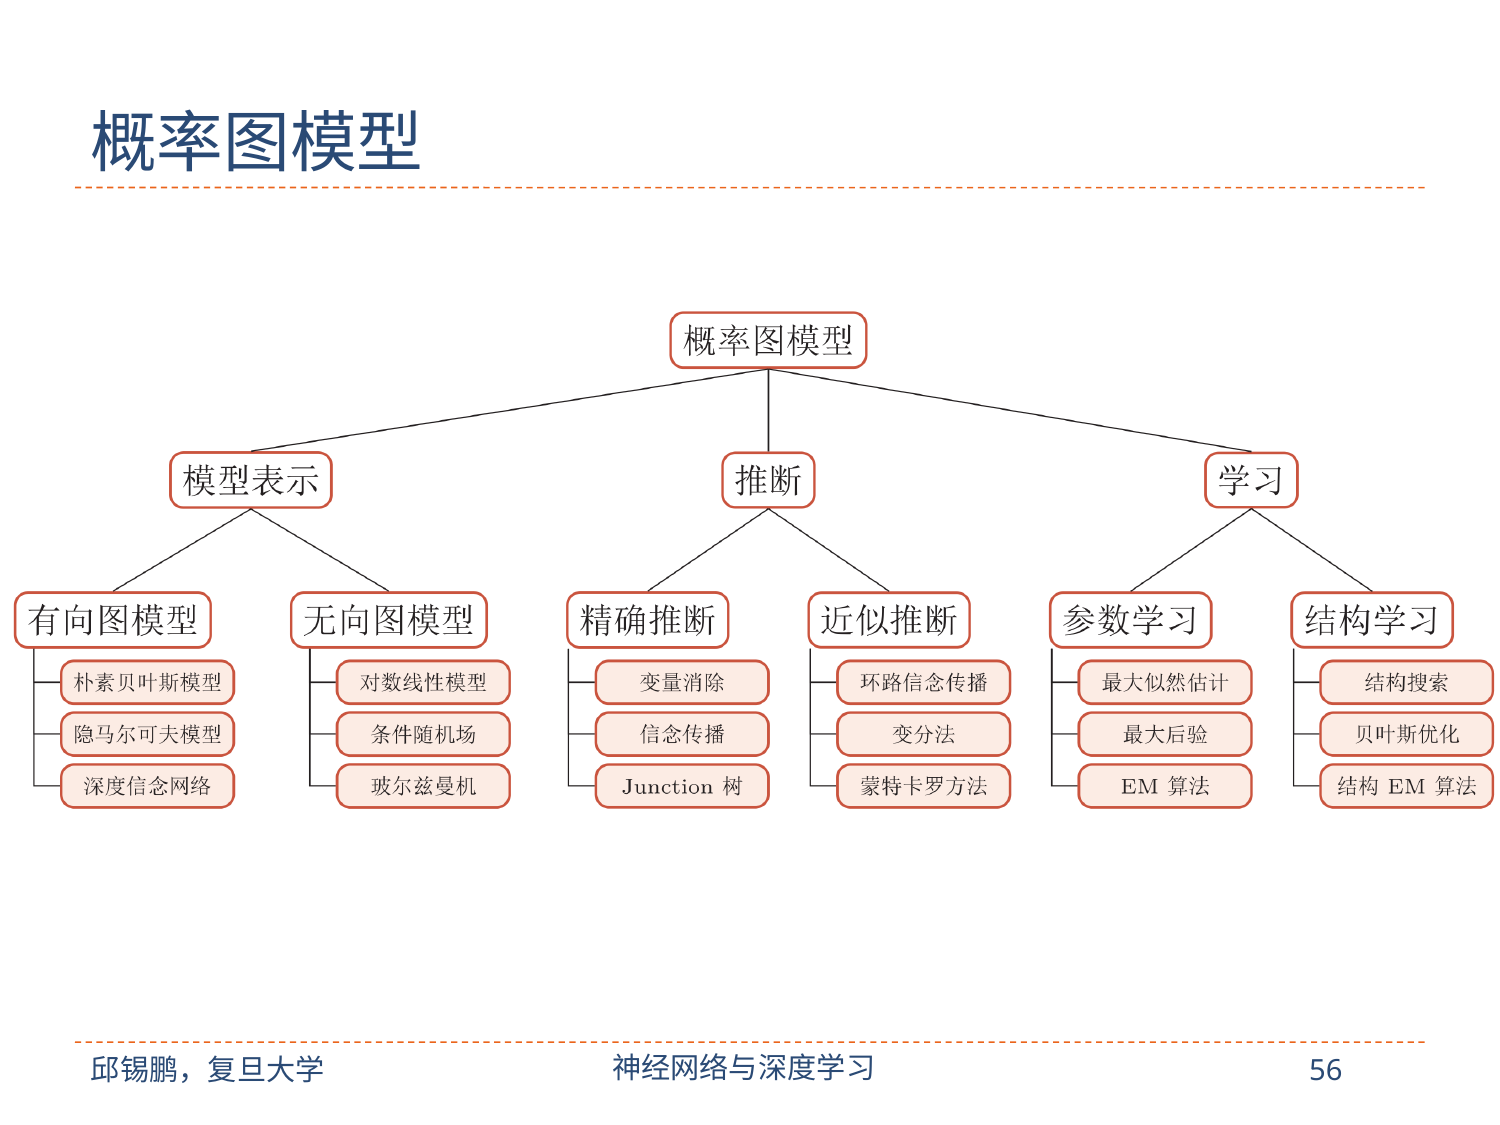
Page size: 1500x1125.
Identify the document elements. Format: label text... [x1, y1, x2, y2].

title 概率图模型 [75, 24, 1425, 188]
picture [0, 310, 1500, 815]
